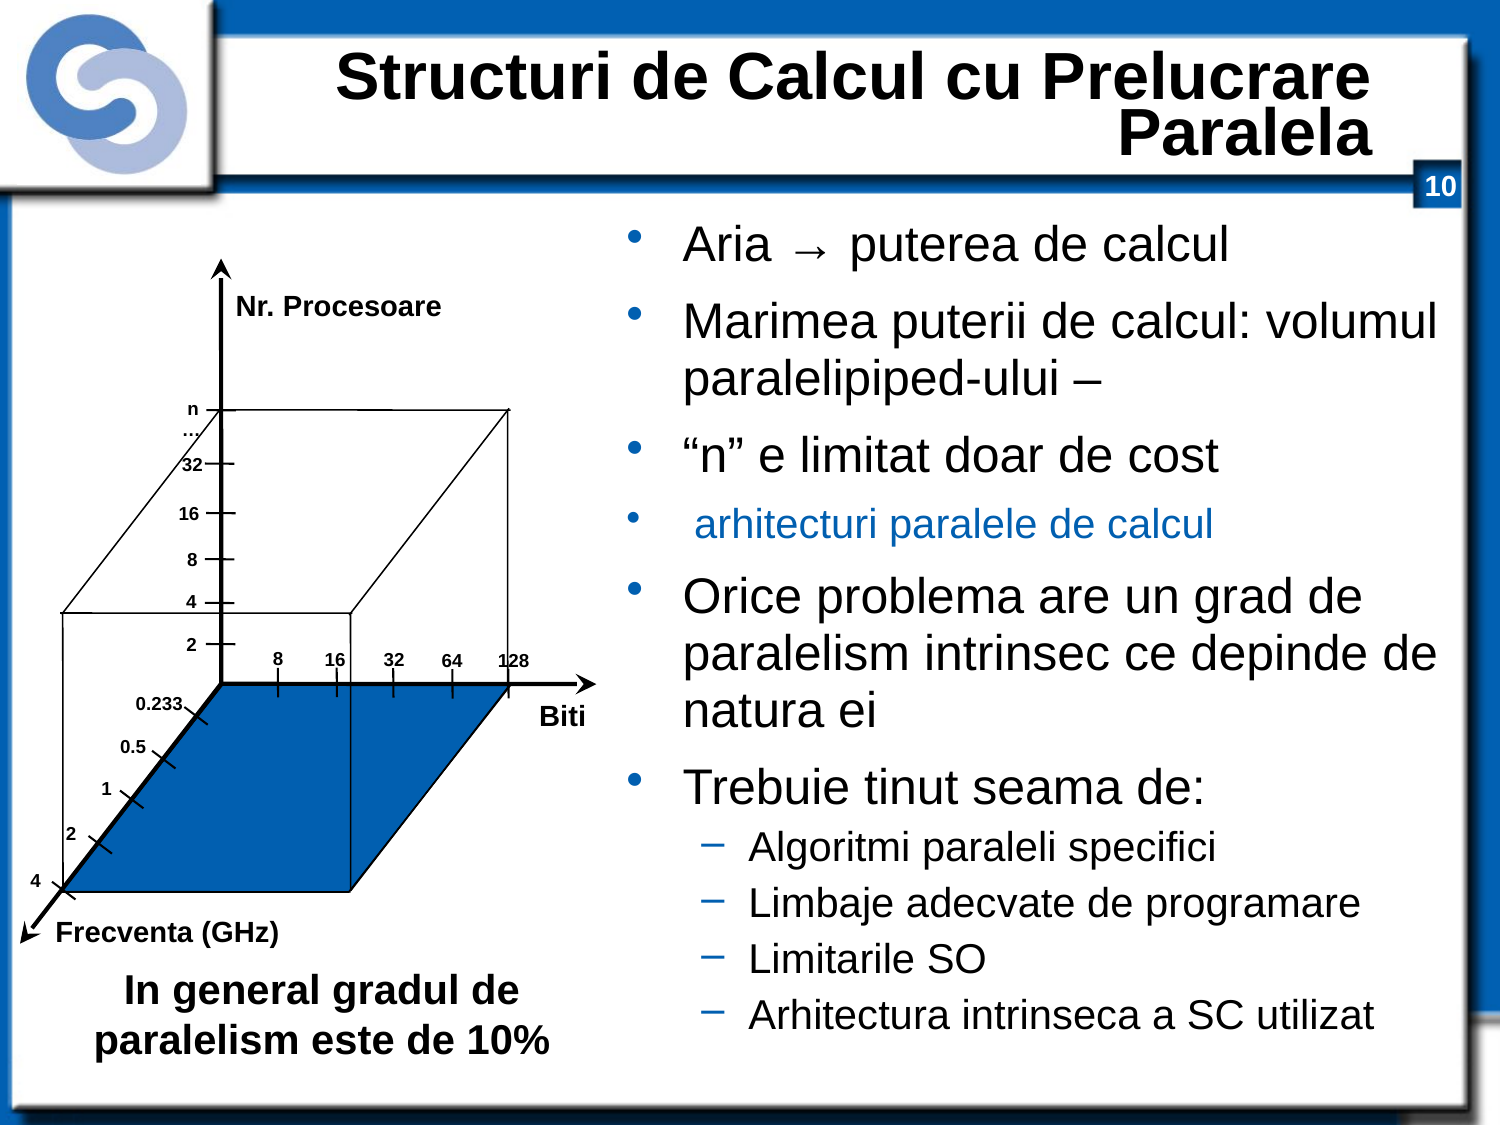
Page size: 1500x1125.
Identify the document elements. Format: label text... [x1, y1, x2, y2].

list Aria → puterea de calcul Marimea puterii de calcul: volumul paralelipiped-ului – “n” e limitat doar de cost arhitecturi paralele de calcul Orice problema are un grad de paralelism intrinsec ce depinde de natura ei Trebuie tinut seama de: Algoritmi paraleli specifici Limbaje adecvate de programare Limitarile SO Arhitectura intrinseca a SC utilizat [611, 208, 1456, 1094]
text_box In general gradul de paralelism este de 10% [50, 963, 594, 1071]
title Structuri de Calcul cu Prelucrare Paralela [187, 58, 1388, 175]
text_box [0, 258, 605, 956]
picture [0, 0, 1500, 1125]
